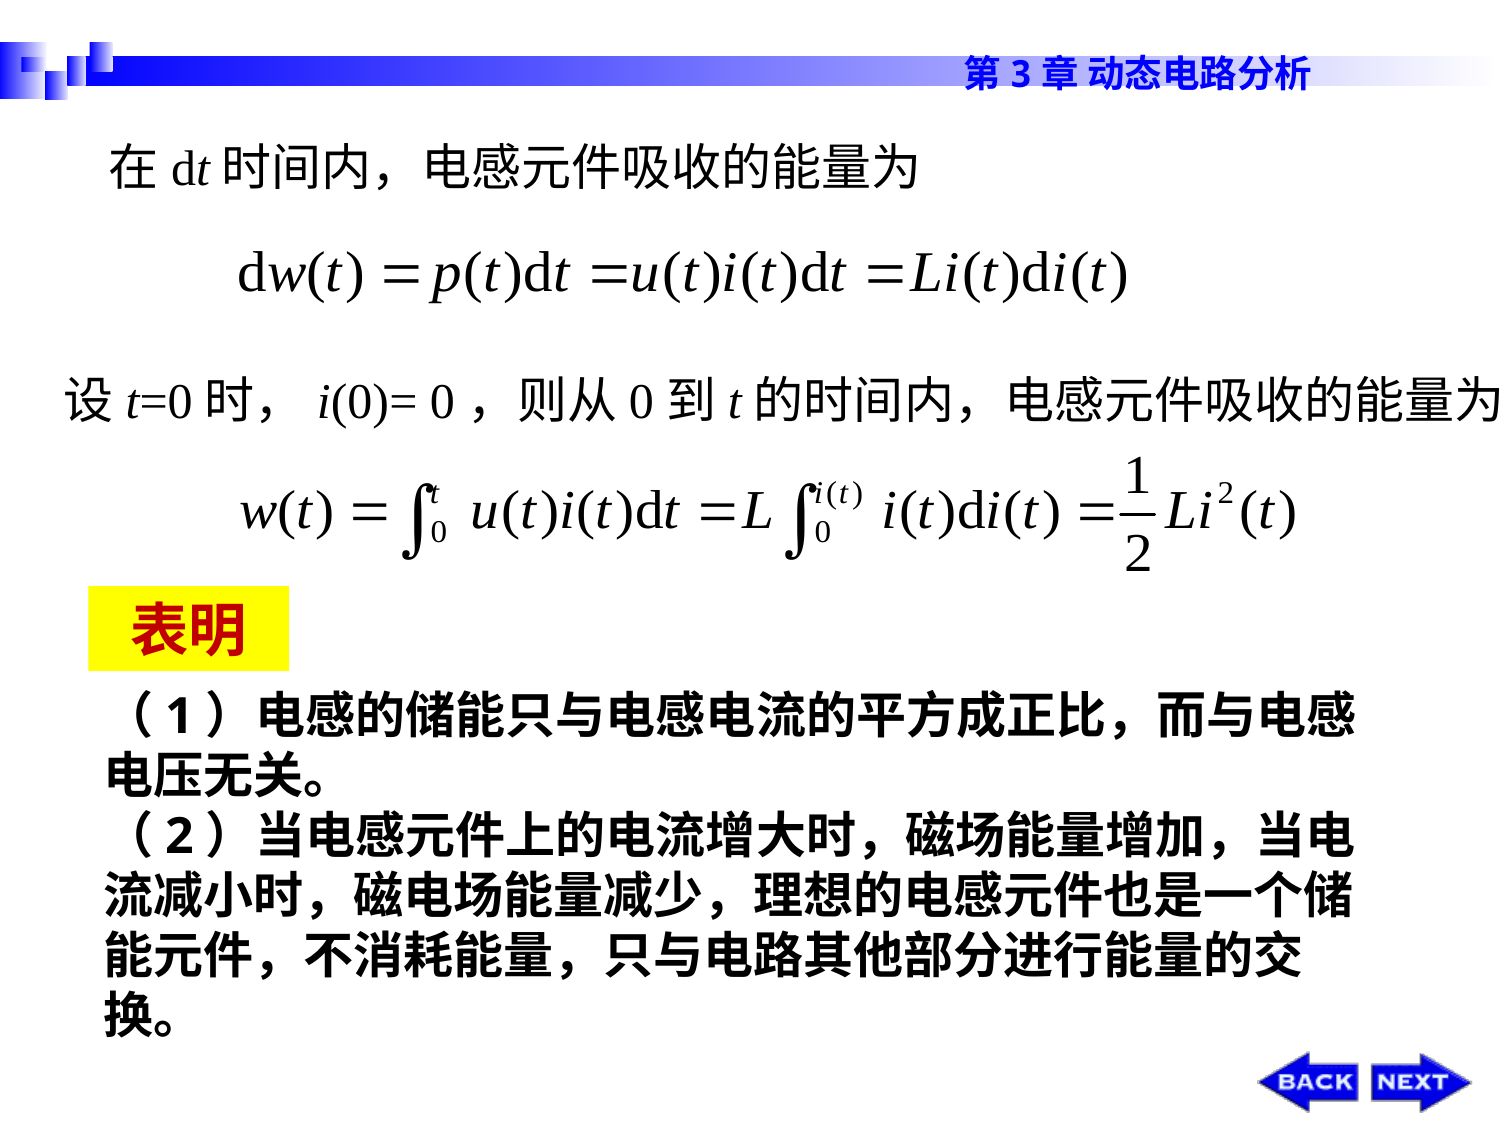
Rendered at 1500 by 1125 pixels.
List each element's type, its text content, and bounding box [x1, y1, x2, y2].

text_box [855, 57, 859, 85]
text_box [771, 57, 775, 85]
text_box 在dt时间内，电感元件吸收的能量为 [48, 127, 1022, 203]
picture [1249, 1049, 1480, 1116]
text_box （1）电感的储能只与电感电流的平方成正比，而与电感电压无关。 （2）当电感元件上的电流增大时，磁场能量增加，当电流减小时，磁电场能量减少，理想的电感元件也是一个储能元件，不消耗能量，只与电路其他部分进行能量的交换。 [88, 675, 1402, 1051]
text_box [229, 441, 1309, 584]
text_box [229, 238, 1140, 316]
text_box 表明 [88, 586, 290, 671]
text_box 设t=0时，i(0)= 0，则从0到t的时间内，电感元件吸收的能量为 [48, 361, 1500, 437]
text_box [939, 57, 943, 85]
